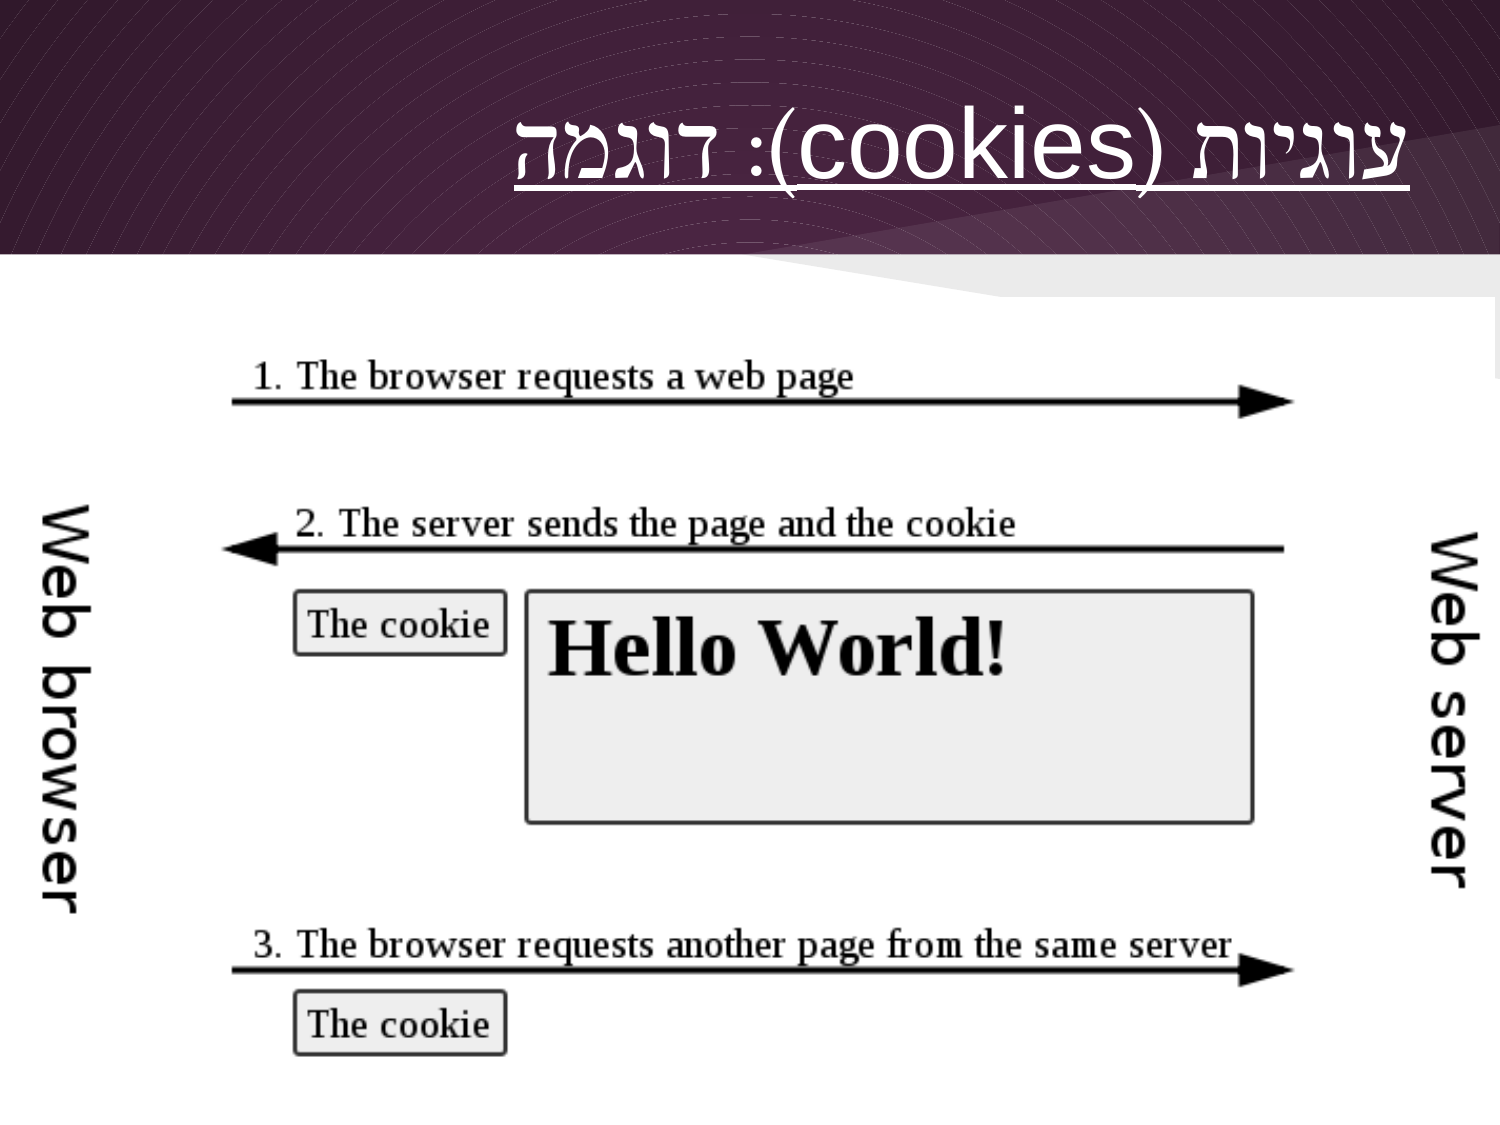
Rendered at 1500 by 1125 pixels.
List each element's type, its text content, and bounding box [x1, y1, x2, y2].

picture [22, 297, 1495, 1118]
title עוגיות (cookies): דוגמה [75, 45, 1425, 233]
